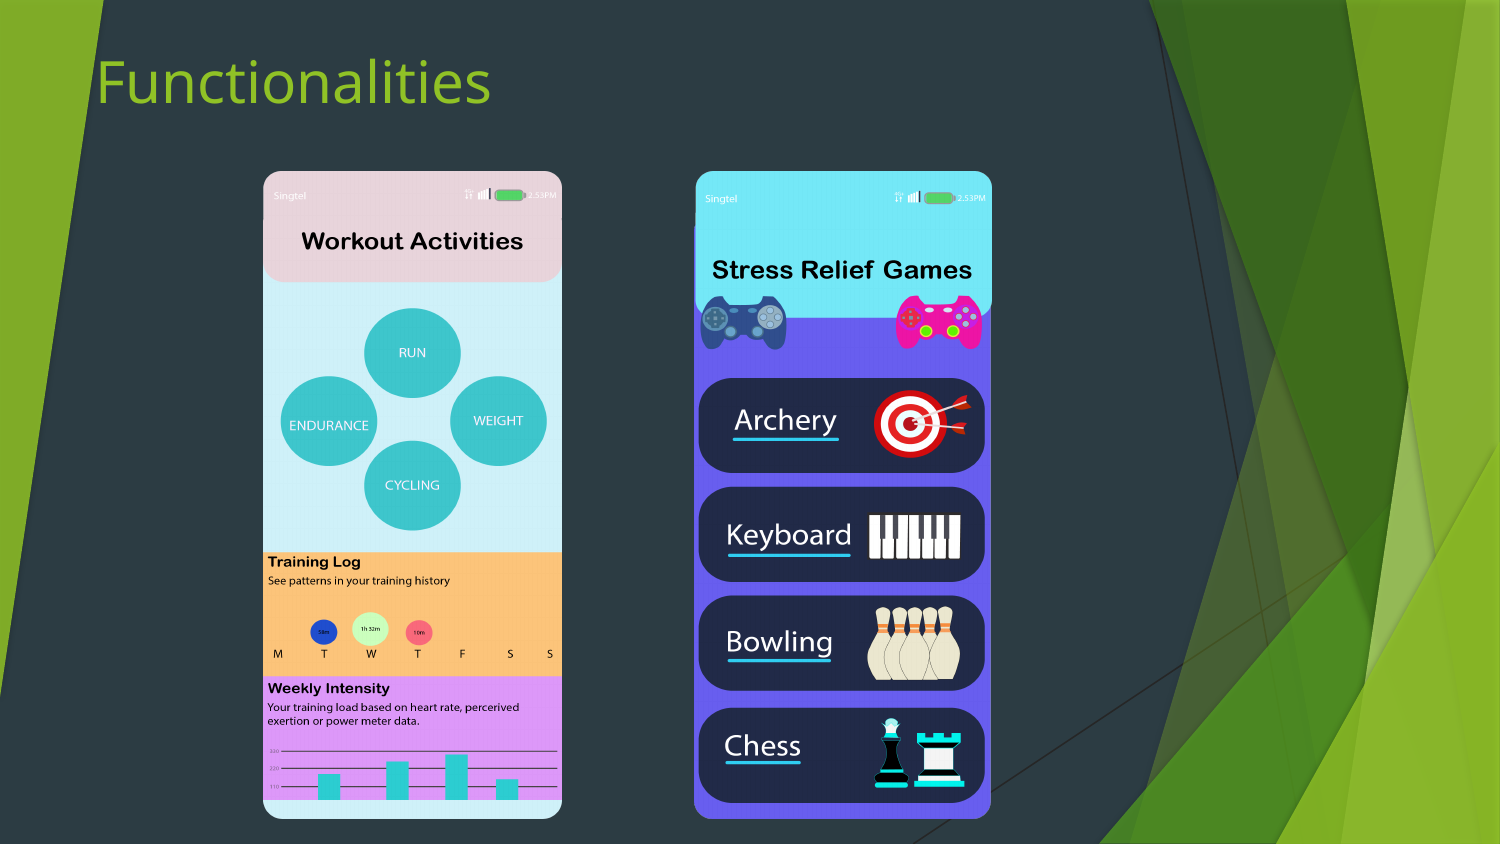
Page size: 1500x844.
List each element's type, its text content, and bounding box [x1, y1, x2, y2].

picture [694, 171, 993, 820]
picture [262, 171, 562, 820]
title Functionalities [62, 30, 508, 233]
